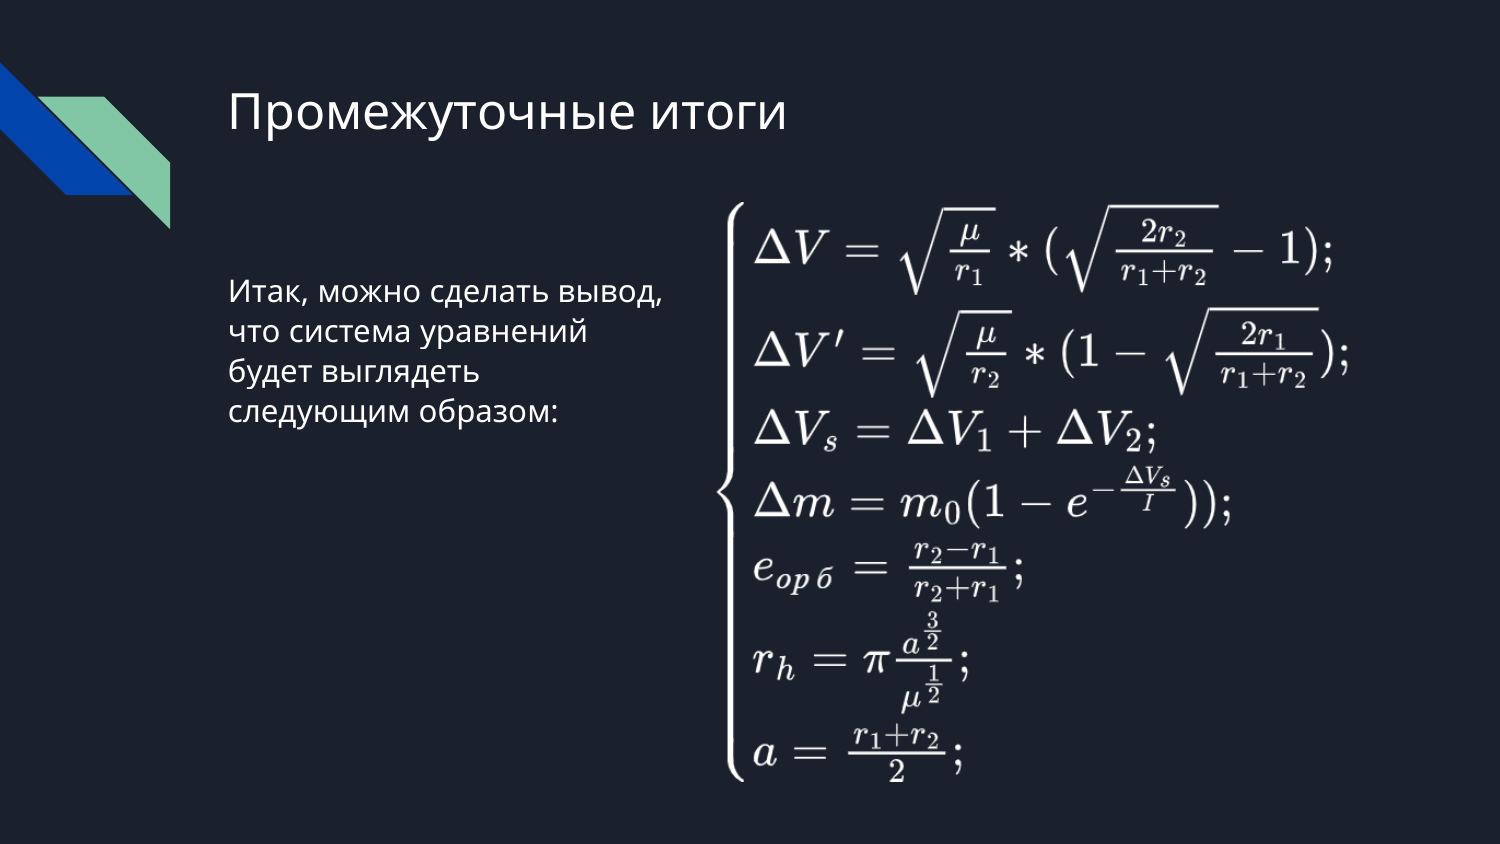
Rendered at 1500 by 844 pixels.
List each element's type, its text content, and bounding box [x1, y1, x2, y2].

picture [709, 202, 1352, 783]
list Итак, можно сделать вывод, что система уравнений будет выглядеть следующим образом: [212, 253, 683, 732]
title Промежуточные итоги [212, 64, 1368, 215]
